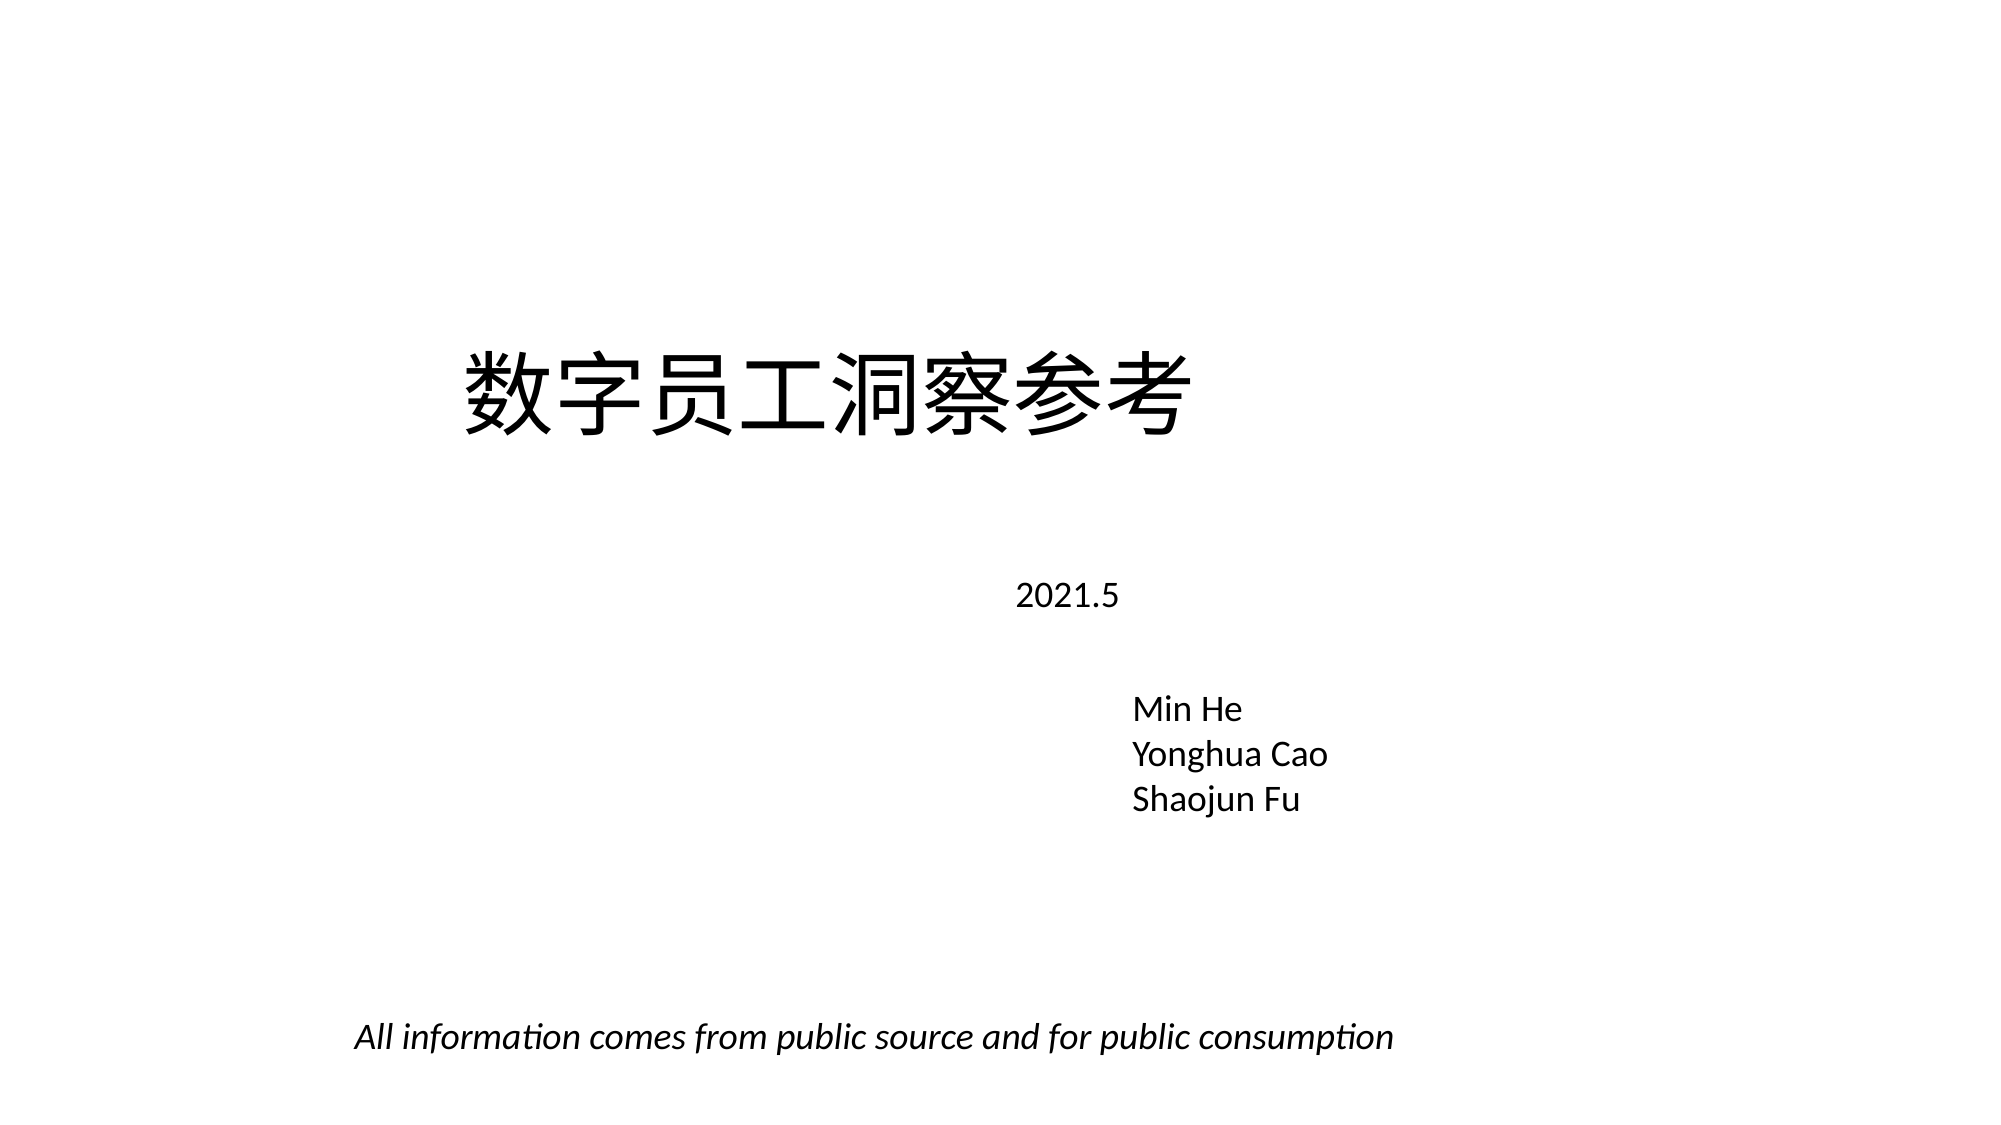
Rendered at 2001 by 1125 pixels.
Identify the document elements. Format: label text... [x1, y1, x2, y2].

text_box Min He Yonghua Cao Shaojun Fu [1117, 676, 1452, 827]
text_box All information comes from public source and for public consumption [339, 1004, 1419, 1065]
text_box 2021.5 [1000, 562, 1135, 623]
title 数字员工洞察参考 [447, 345, 1259, 563]
